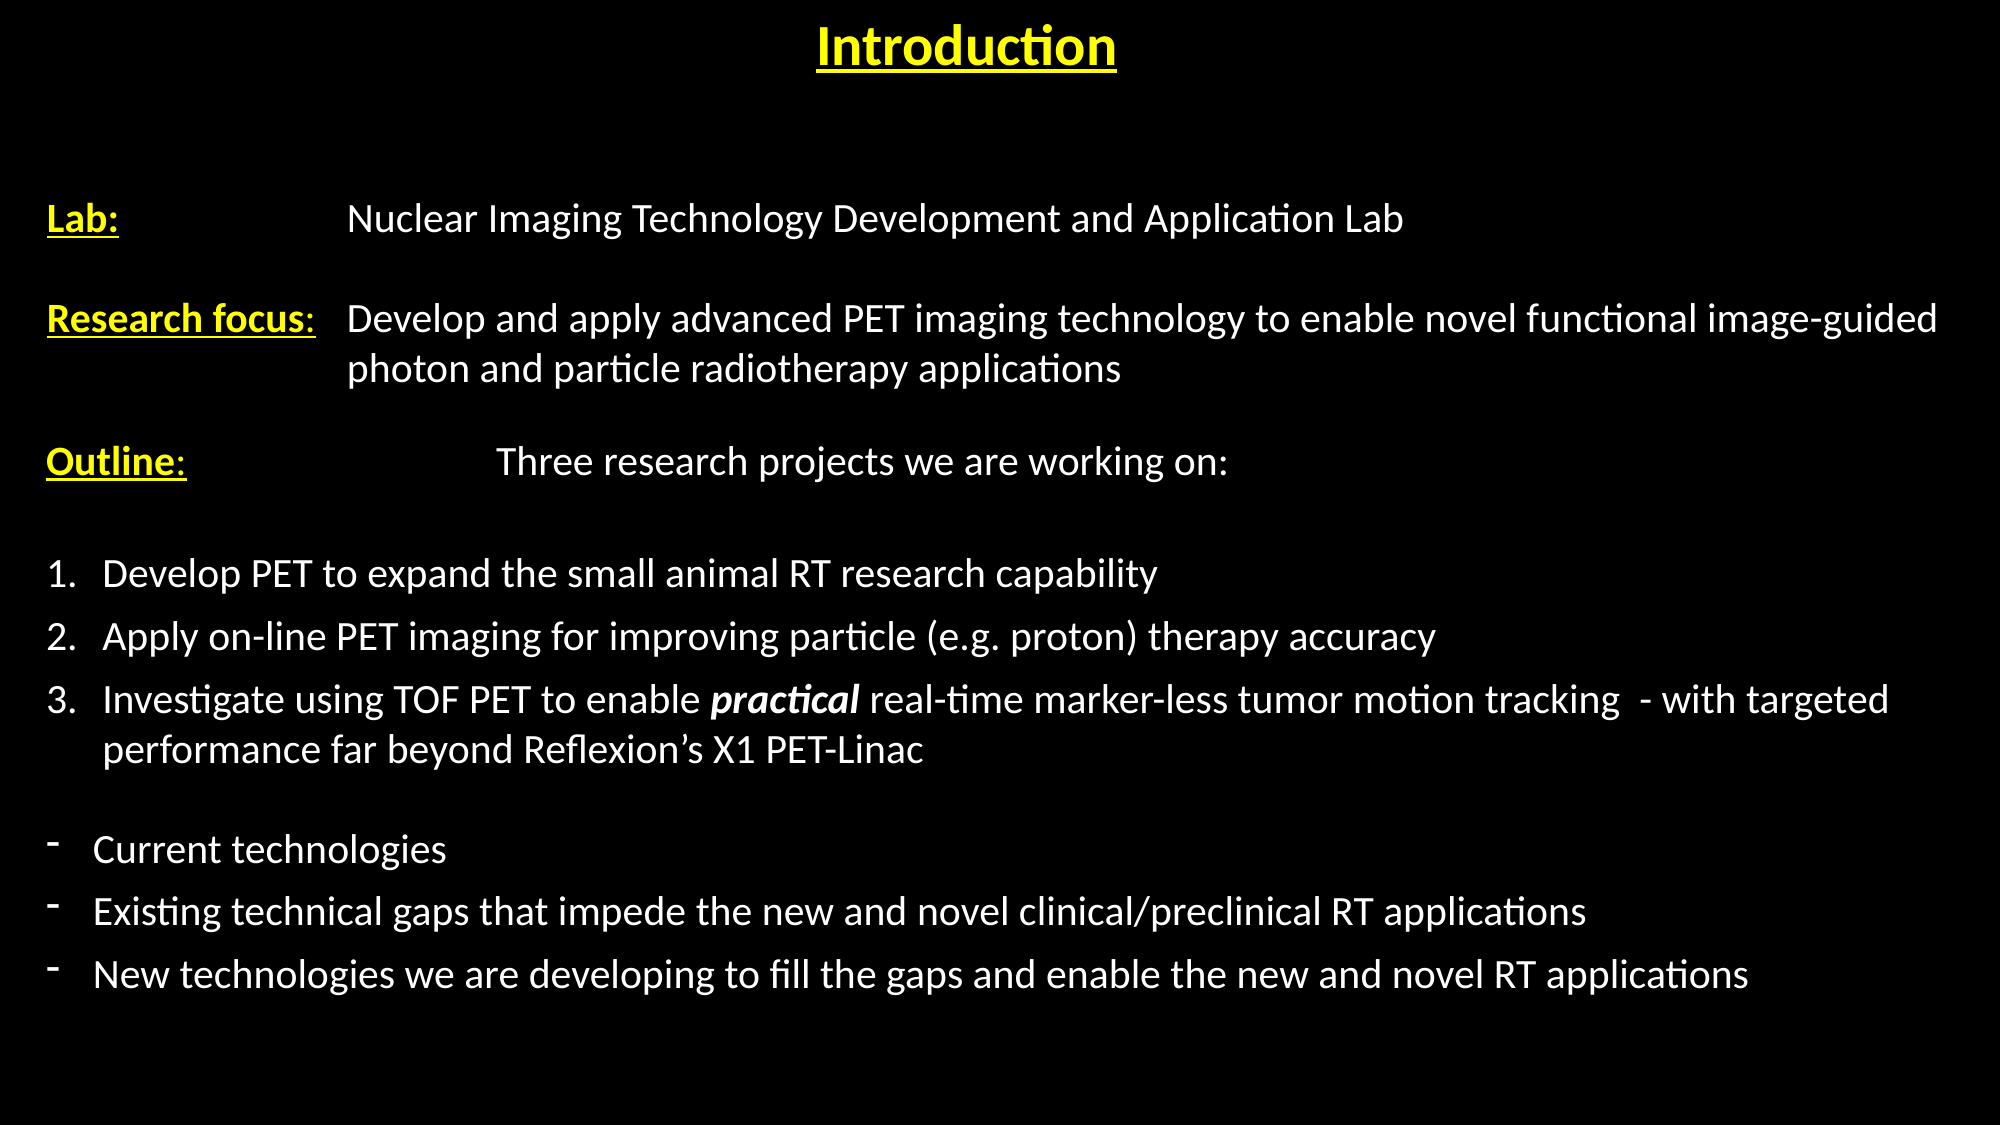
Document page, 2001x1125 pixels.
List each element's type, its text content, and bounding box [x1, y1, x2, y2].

text_box Outline: Three research projects we are working on: Develop PET to expand the small animal RT research capability Apply on-line PET imaging for improving particle (e.g. proton) therapy accuracy Investigate using TOF PET to enable practical real-time marker-less tumor motion tracking - with targeted performance far beyond Reflexion’s X1 PET-Linac Current technologies Existing technical gaps that impede the new and novel clinical/preclinical RT applications New technologies we are developing to fill the gaps and enable the new and novel RT applications [31, 426, 1992, 1054]
text_box Lab: Nuclear Imaging Technology Development and Application Lab Research focus: Develop and apply advanced PET imaging technology to enable novel functional image-guided photon and particle radiotherapy applications [32, 183, 1970, 399]
text_box Introduction [801, 0, 1133, 85]
